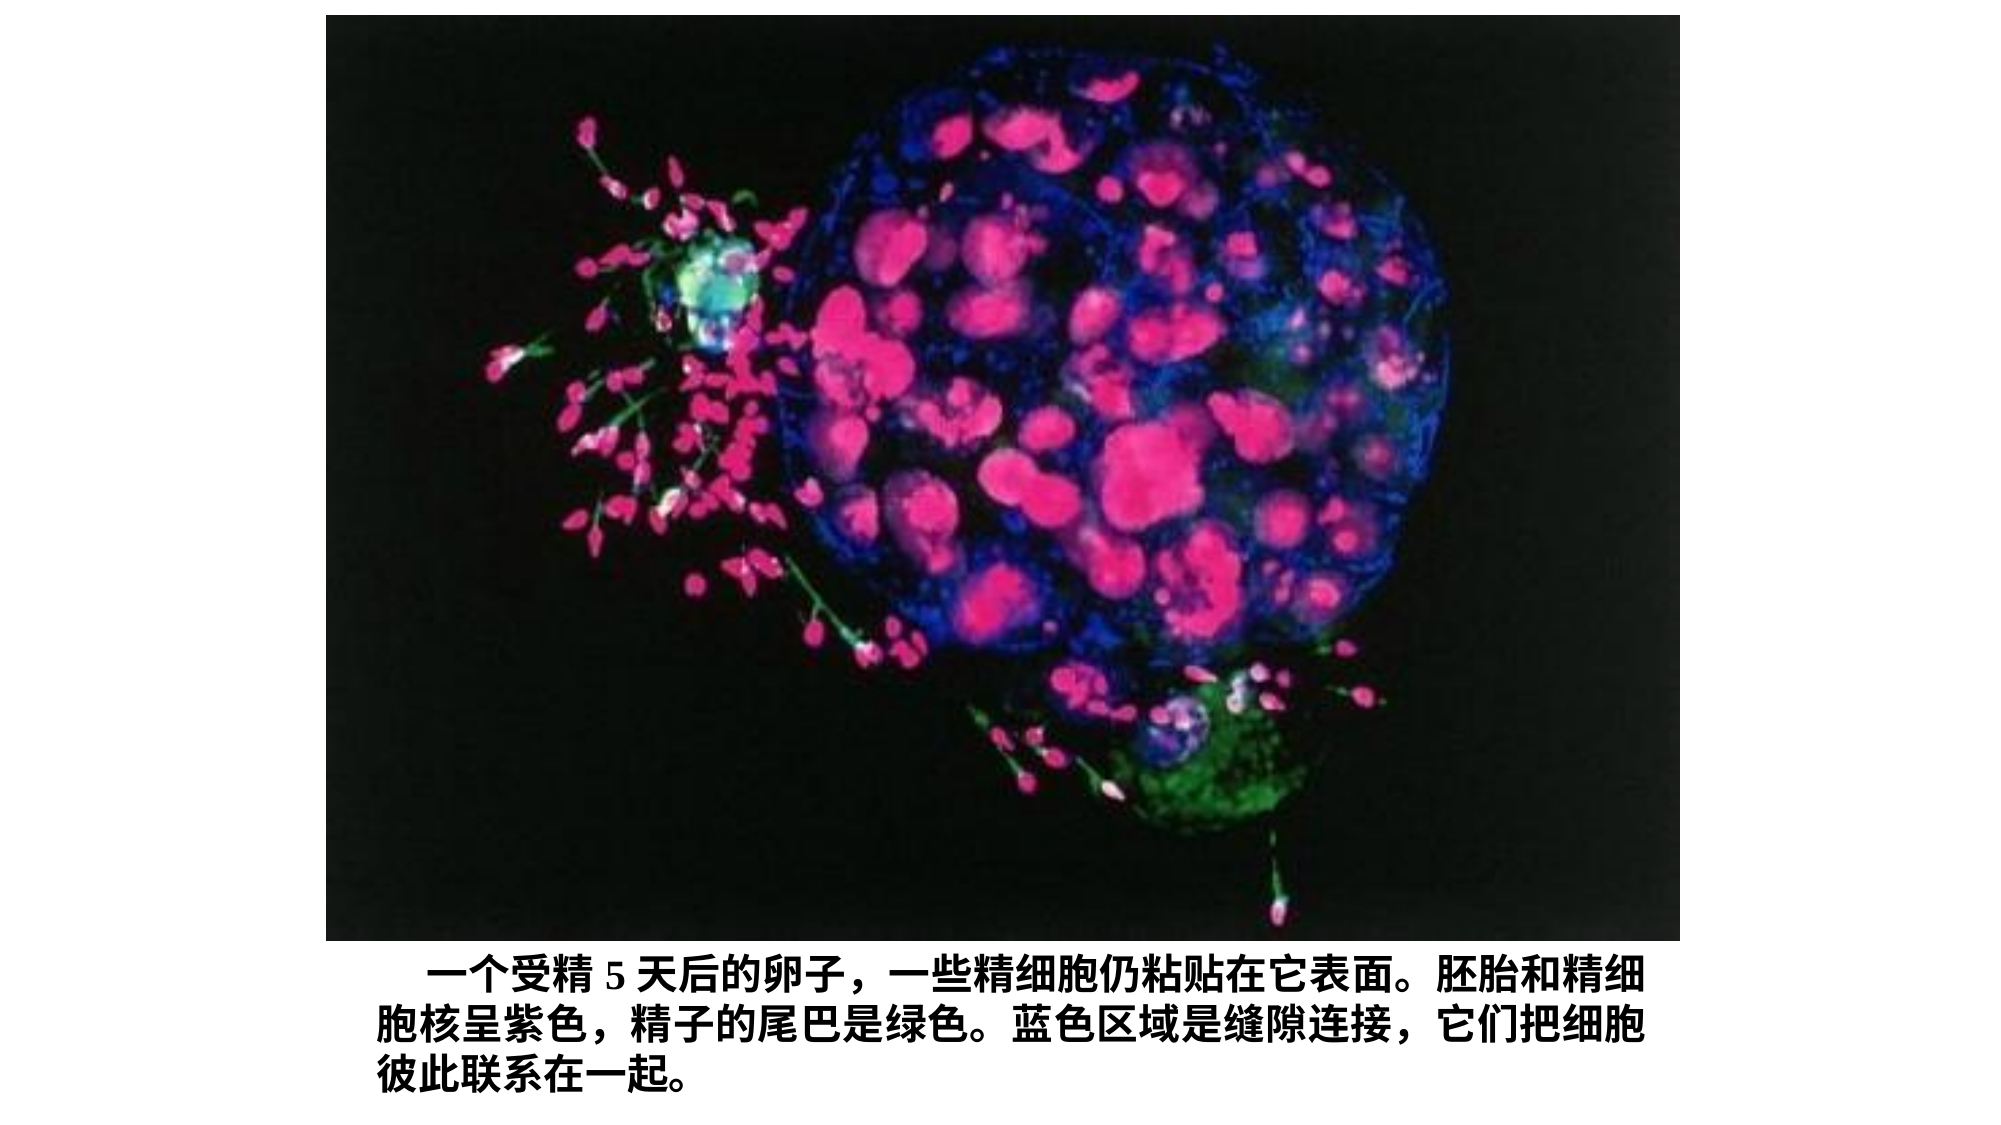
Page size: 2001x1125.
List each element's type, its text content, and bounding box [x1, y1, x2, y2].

text_box 一个受精5天后的卵子，一些精细胞仍粘贴在它表面。胚胎和精细胞核呈紫色，精子的尾巴是绿色。蓝色区域是缝隙连接，它们把细胞彼此联系在一起。 [362, 941, 1662, 1106]
picture [326, 15, 1680, 941]
